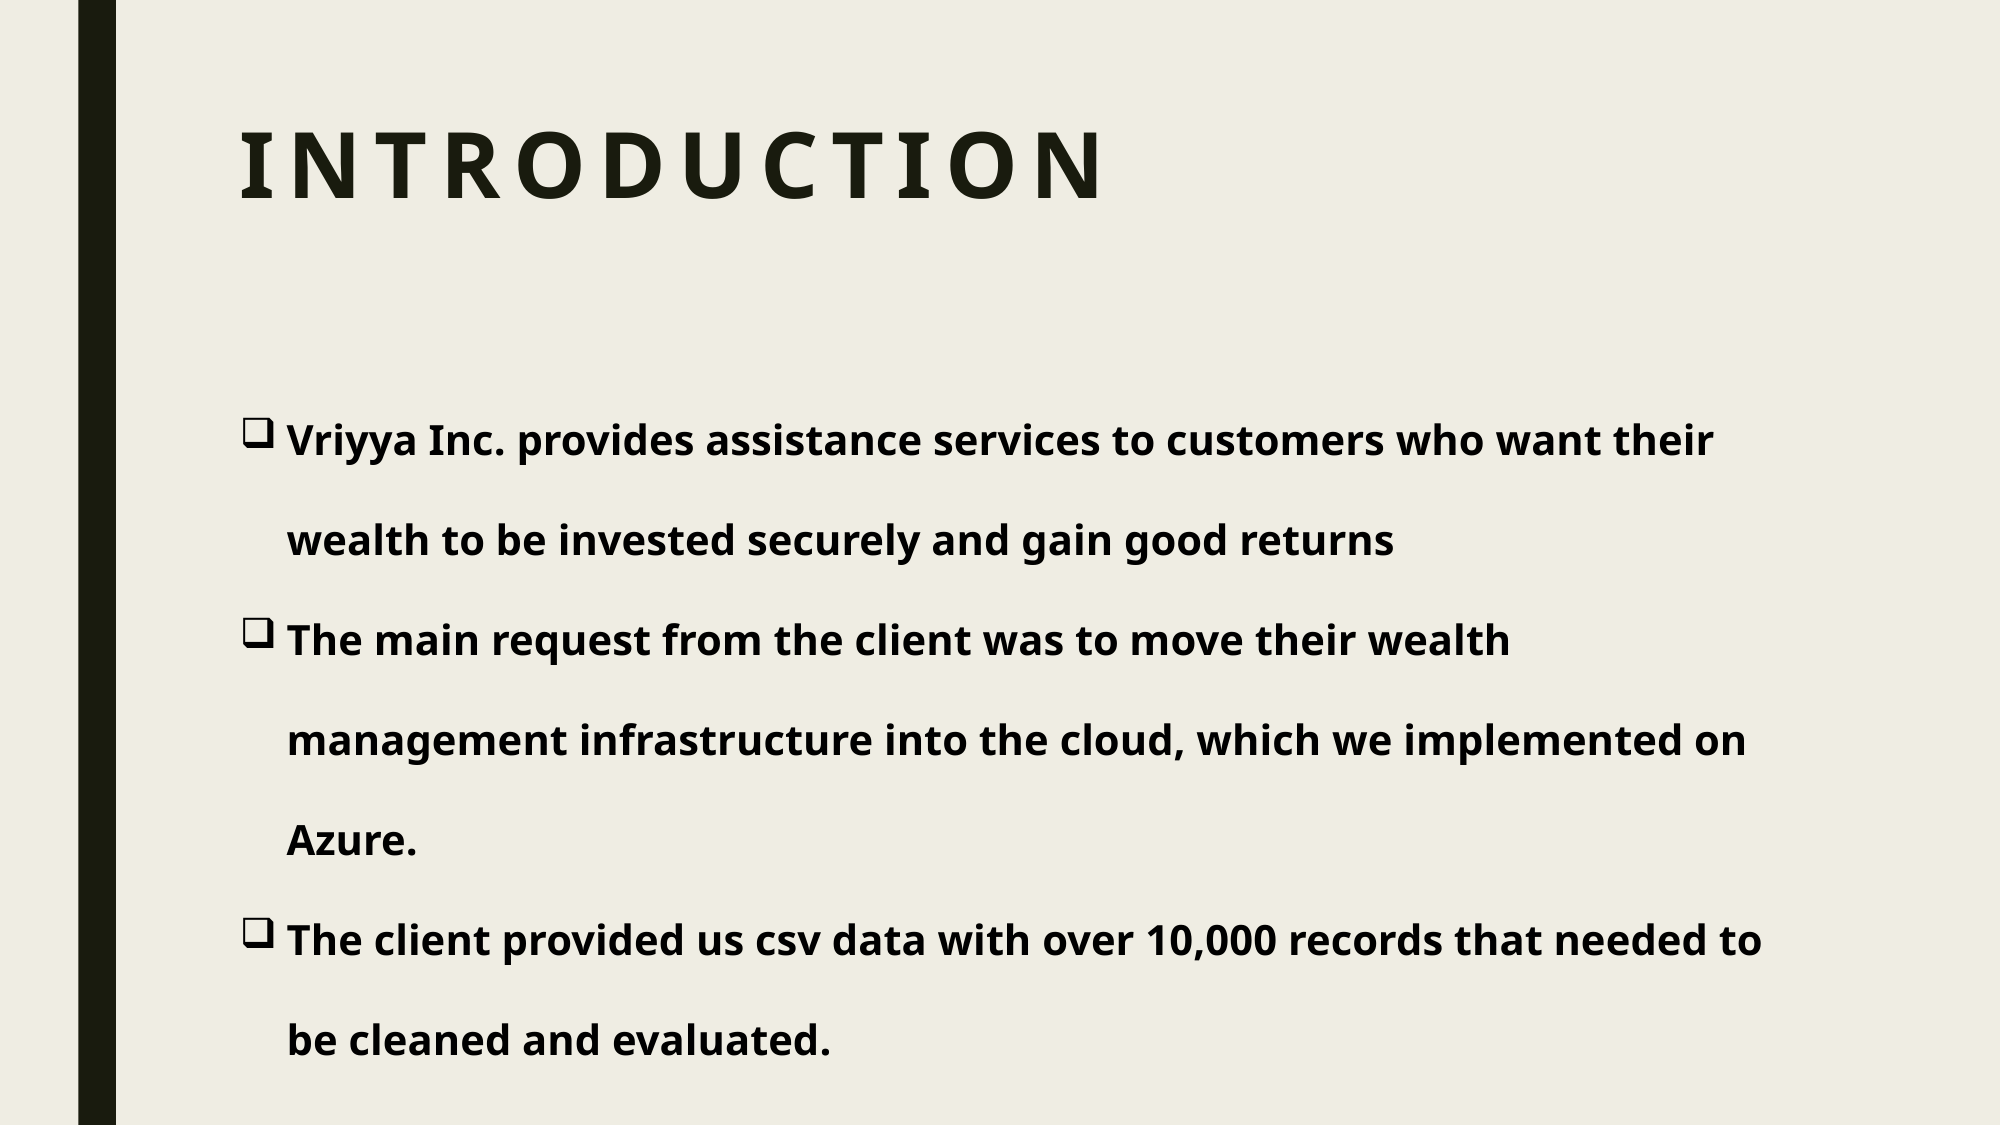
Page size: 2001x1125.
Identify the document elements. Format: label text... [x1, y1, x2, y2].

text_box Vriyya Inc. provides assistance services to customers who want their wealth to be invested securely and gain good returns The main request from the client was to move their wealth management infrastructure into the cloud, which we implemented on Azure. The client provided us csv data with over 10,000 records that needed to be cleaned and evaluated. [224, 357, 1800, 1072]
text_box INTRODUCTION [224, 112, 1800, 357]
